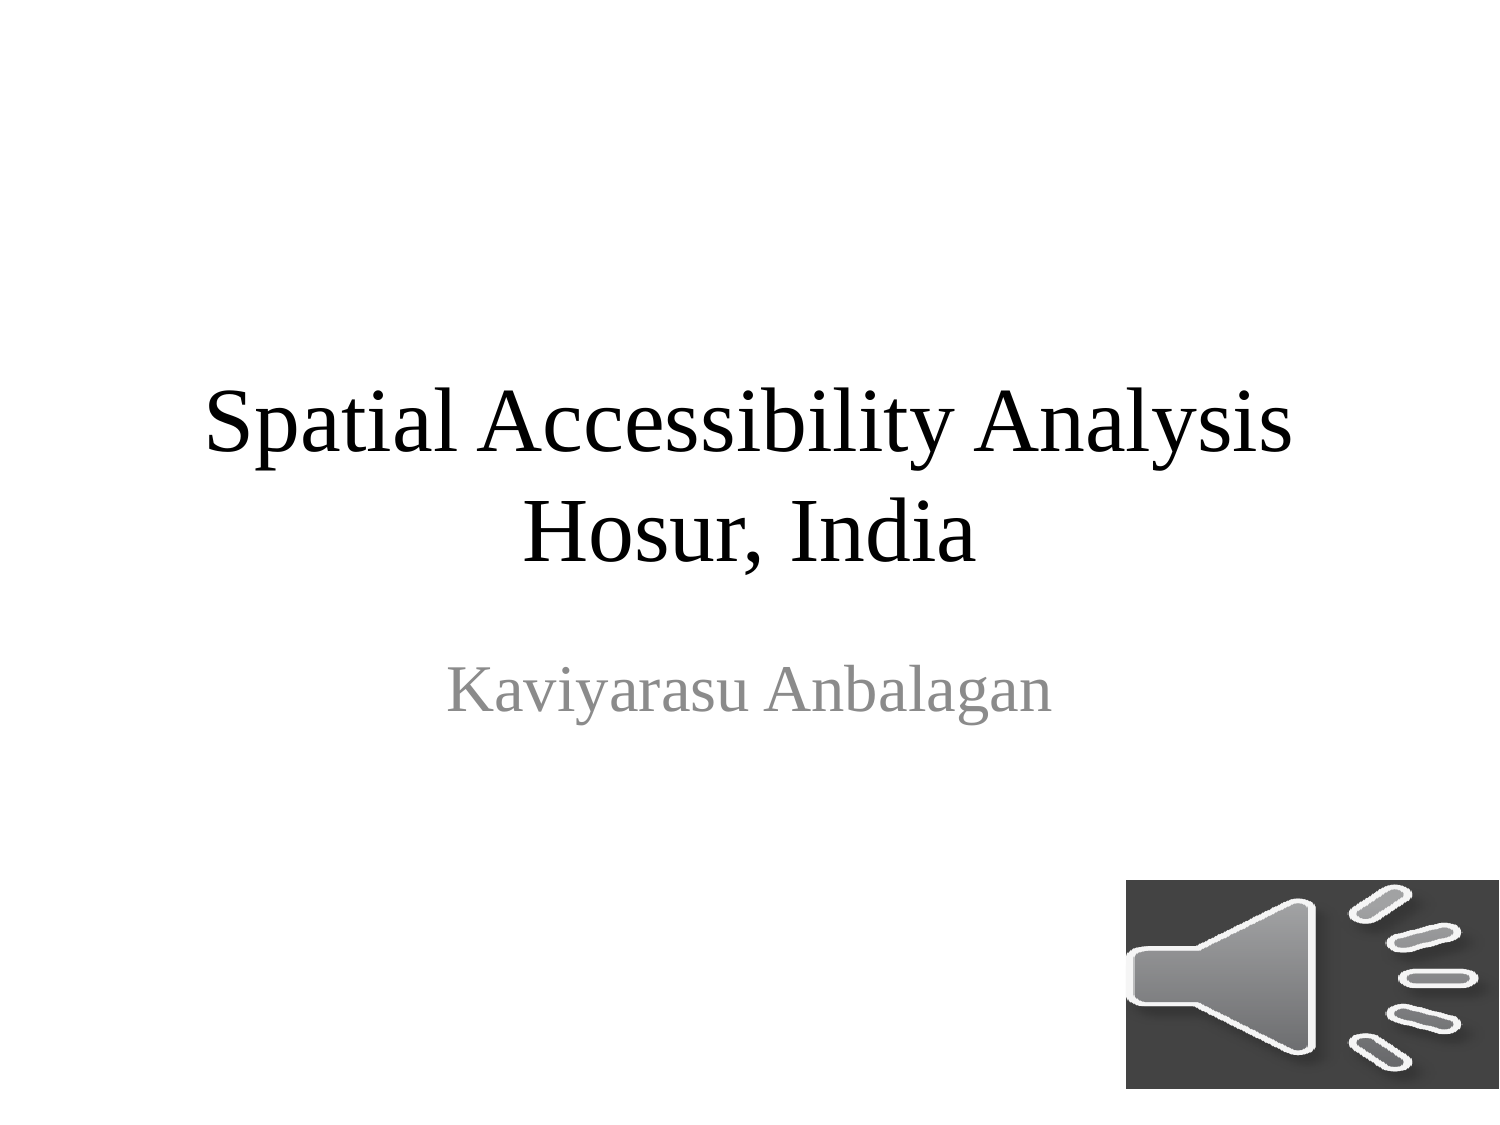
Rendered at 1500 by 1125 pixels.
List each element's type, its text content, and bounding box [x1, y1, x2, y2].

picture [1124, 878, 1500, 1091]
subtitle Kaviyarasu Anbalagan [225, 637, 1275, 925]
title Spatial Accessibility Analysis Hosur, India [112, 349, 1388, 591]
